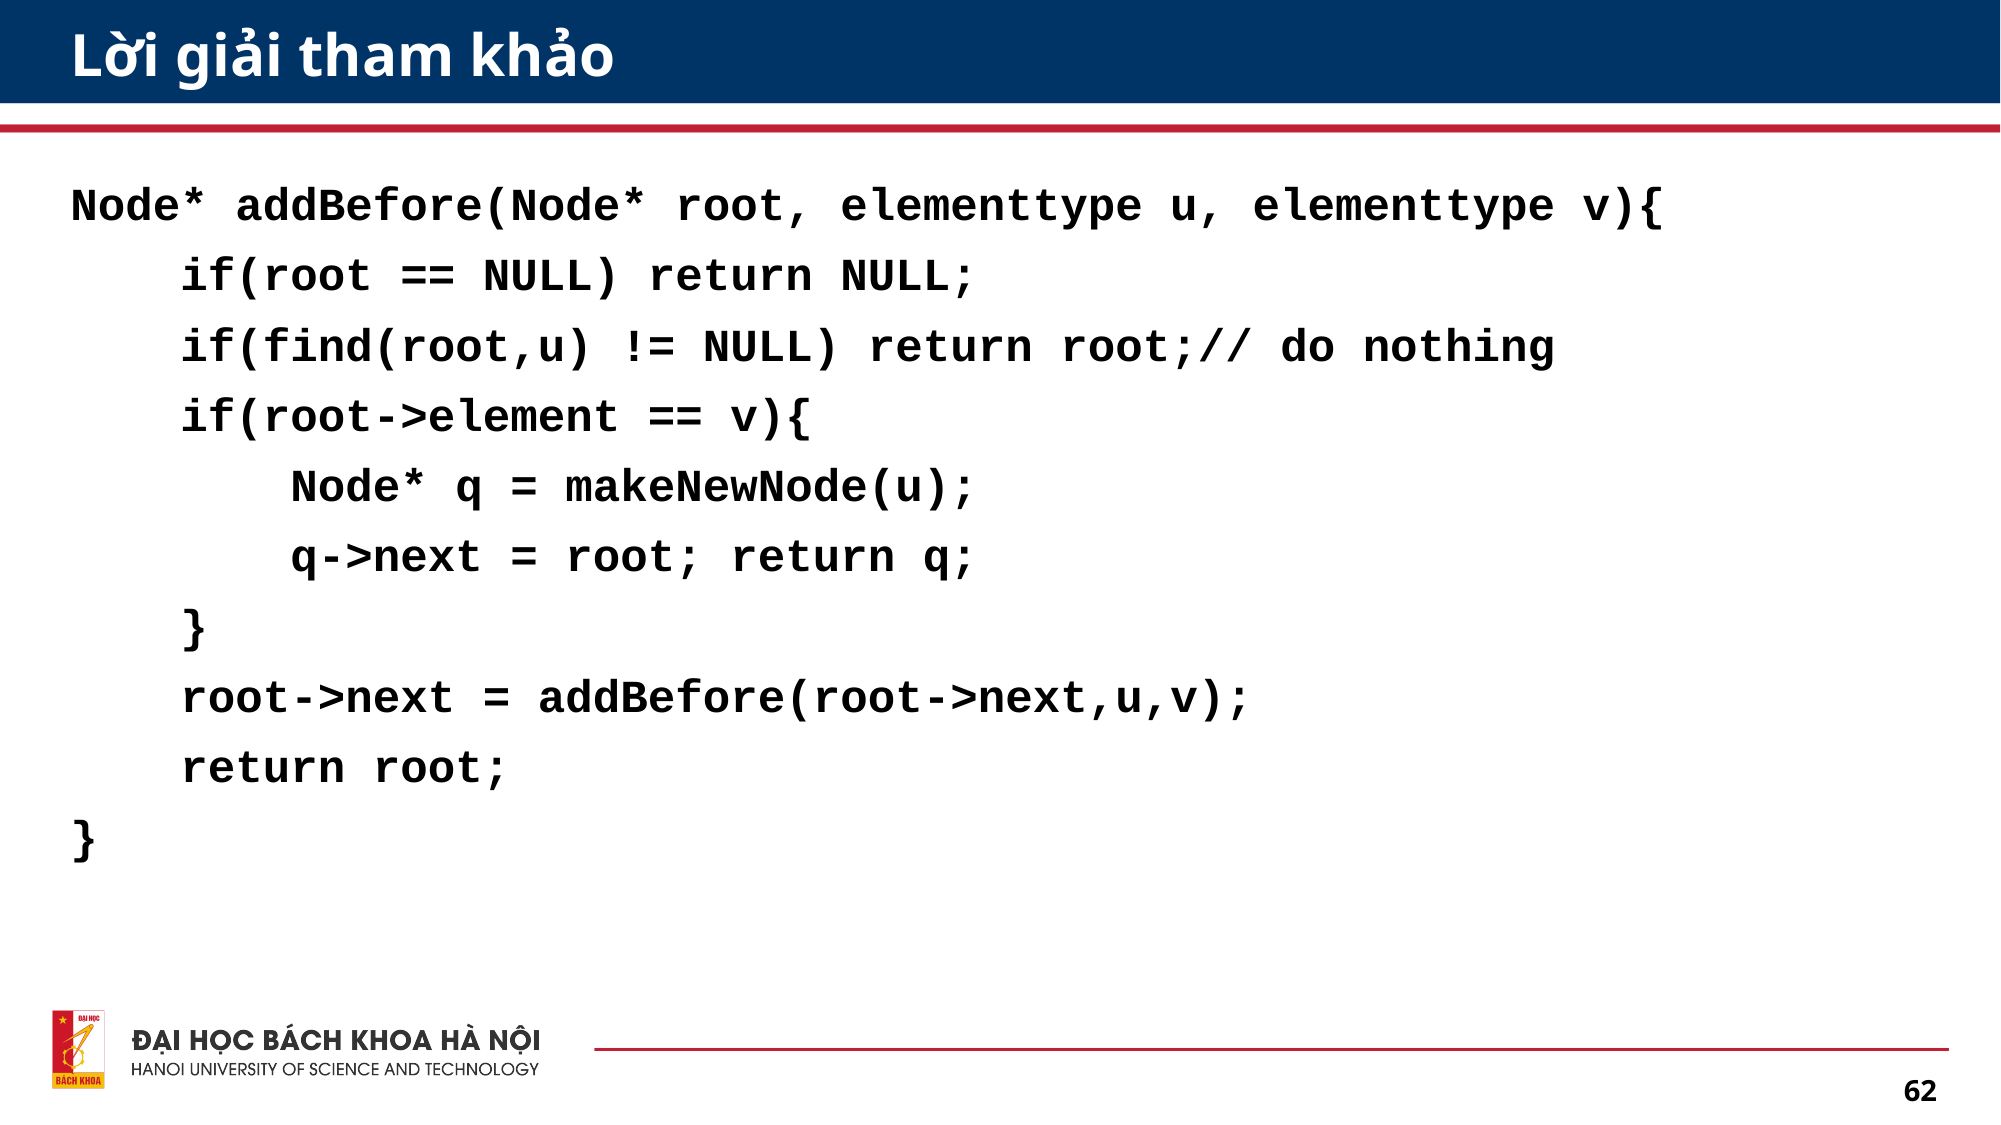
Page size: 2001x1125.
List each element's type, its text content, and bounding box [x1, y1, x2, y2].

picture [0, 0, 2001, 1125]
title Lời giải tham khảo [55, 18, 1945, 90]
list Node* addBefore(Node* root, elementtype u, elementtype v){ if(root == NULL) return NULL; if(find(root,u) != NULL) return root;// do nothing if(root->element == v){ Node* q = makeNewNode(u); q->next = root; return q; } root->next = addBefore(root->next,u,v); return root; } [55, 173, 1945, 979]
slide_number 62 [1502, 1065, 1953, 1125]
